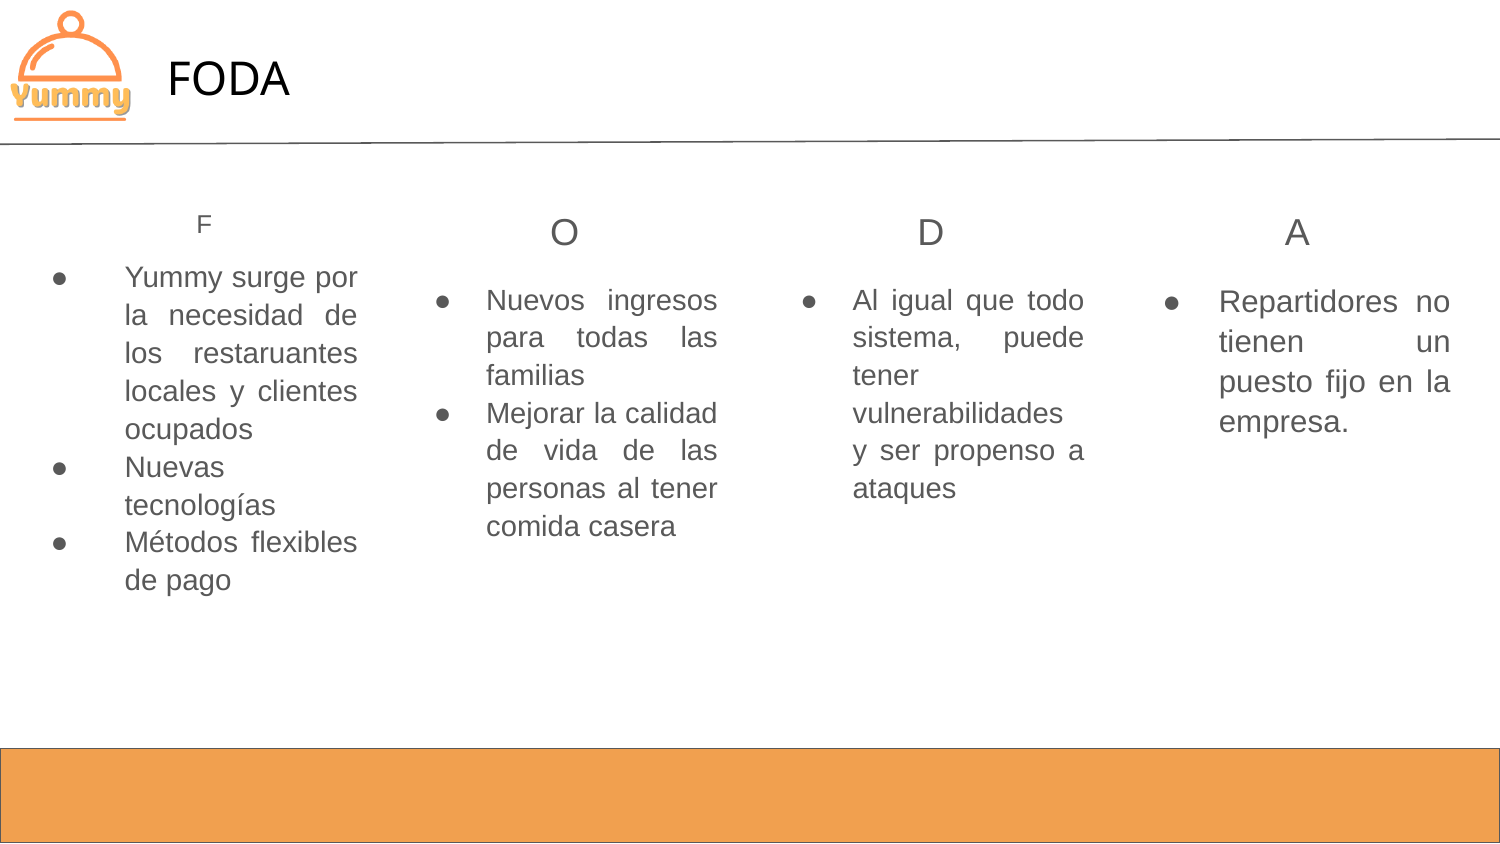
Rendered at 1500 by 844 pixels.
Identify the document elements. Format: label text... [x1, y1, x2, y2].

title FODA [151, 30, 1500, 125]
list D Al igual que todo sistema, puede tener vulnerabilidades y ser propenso a ataques [762, 190, 1100, 700]
list A Repartidores no tienen un puesto fijo en la empresa. [1128, 190, 1466, 700]
text_box [0, 748, 1500, 843]
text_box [0, 138, 1500, 145]
list F Yummy surge por la necesidad de los restaruantes locales y clientes ocupados Nuevas tecnologías Métodos flexibles de pago [35, 190, 373, 700]
list O Nuevos ingresos para todas las familias Mejorar la calidad de vida de las personas al tener comida casera [396, 190, 734, 700]
picture [0, 0, 138, 132]
